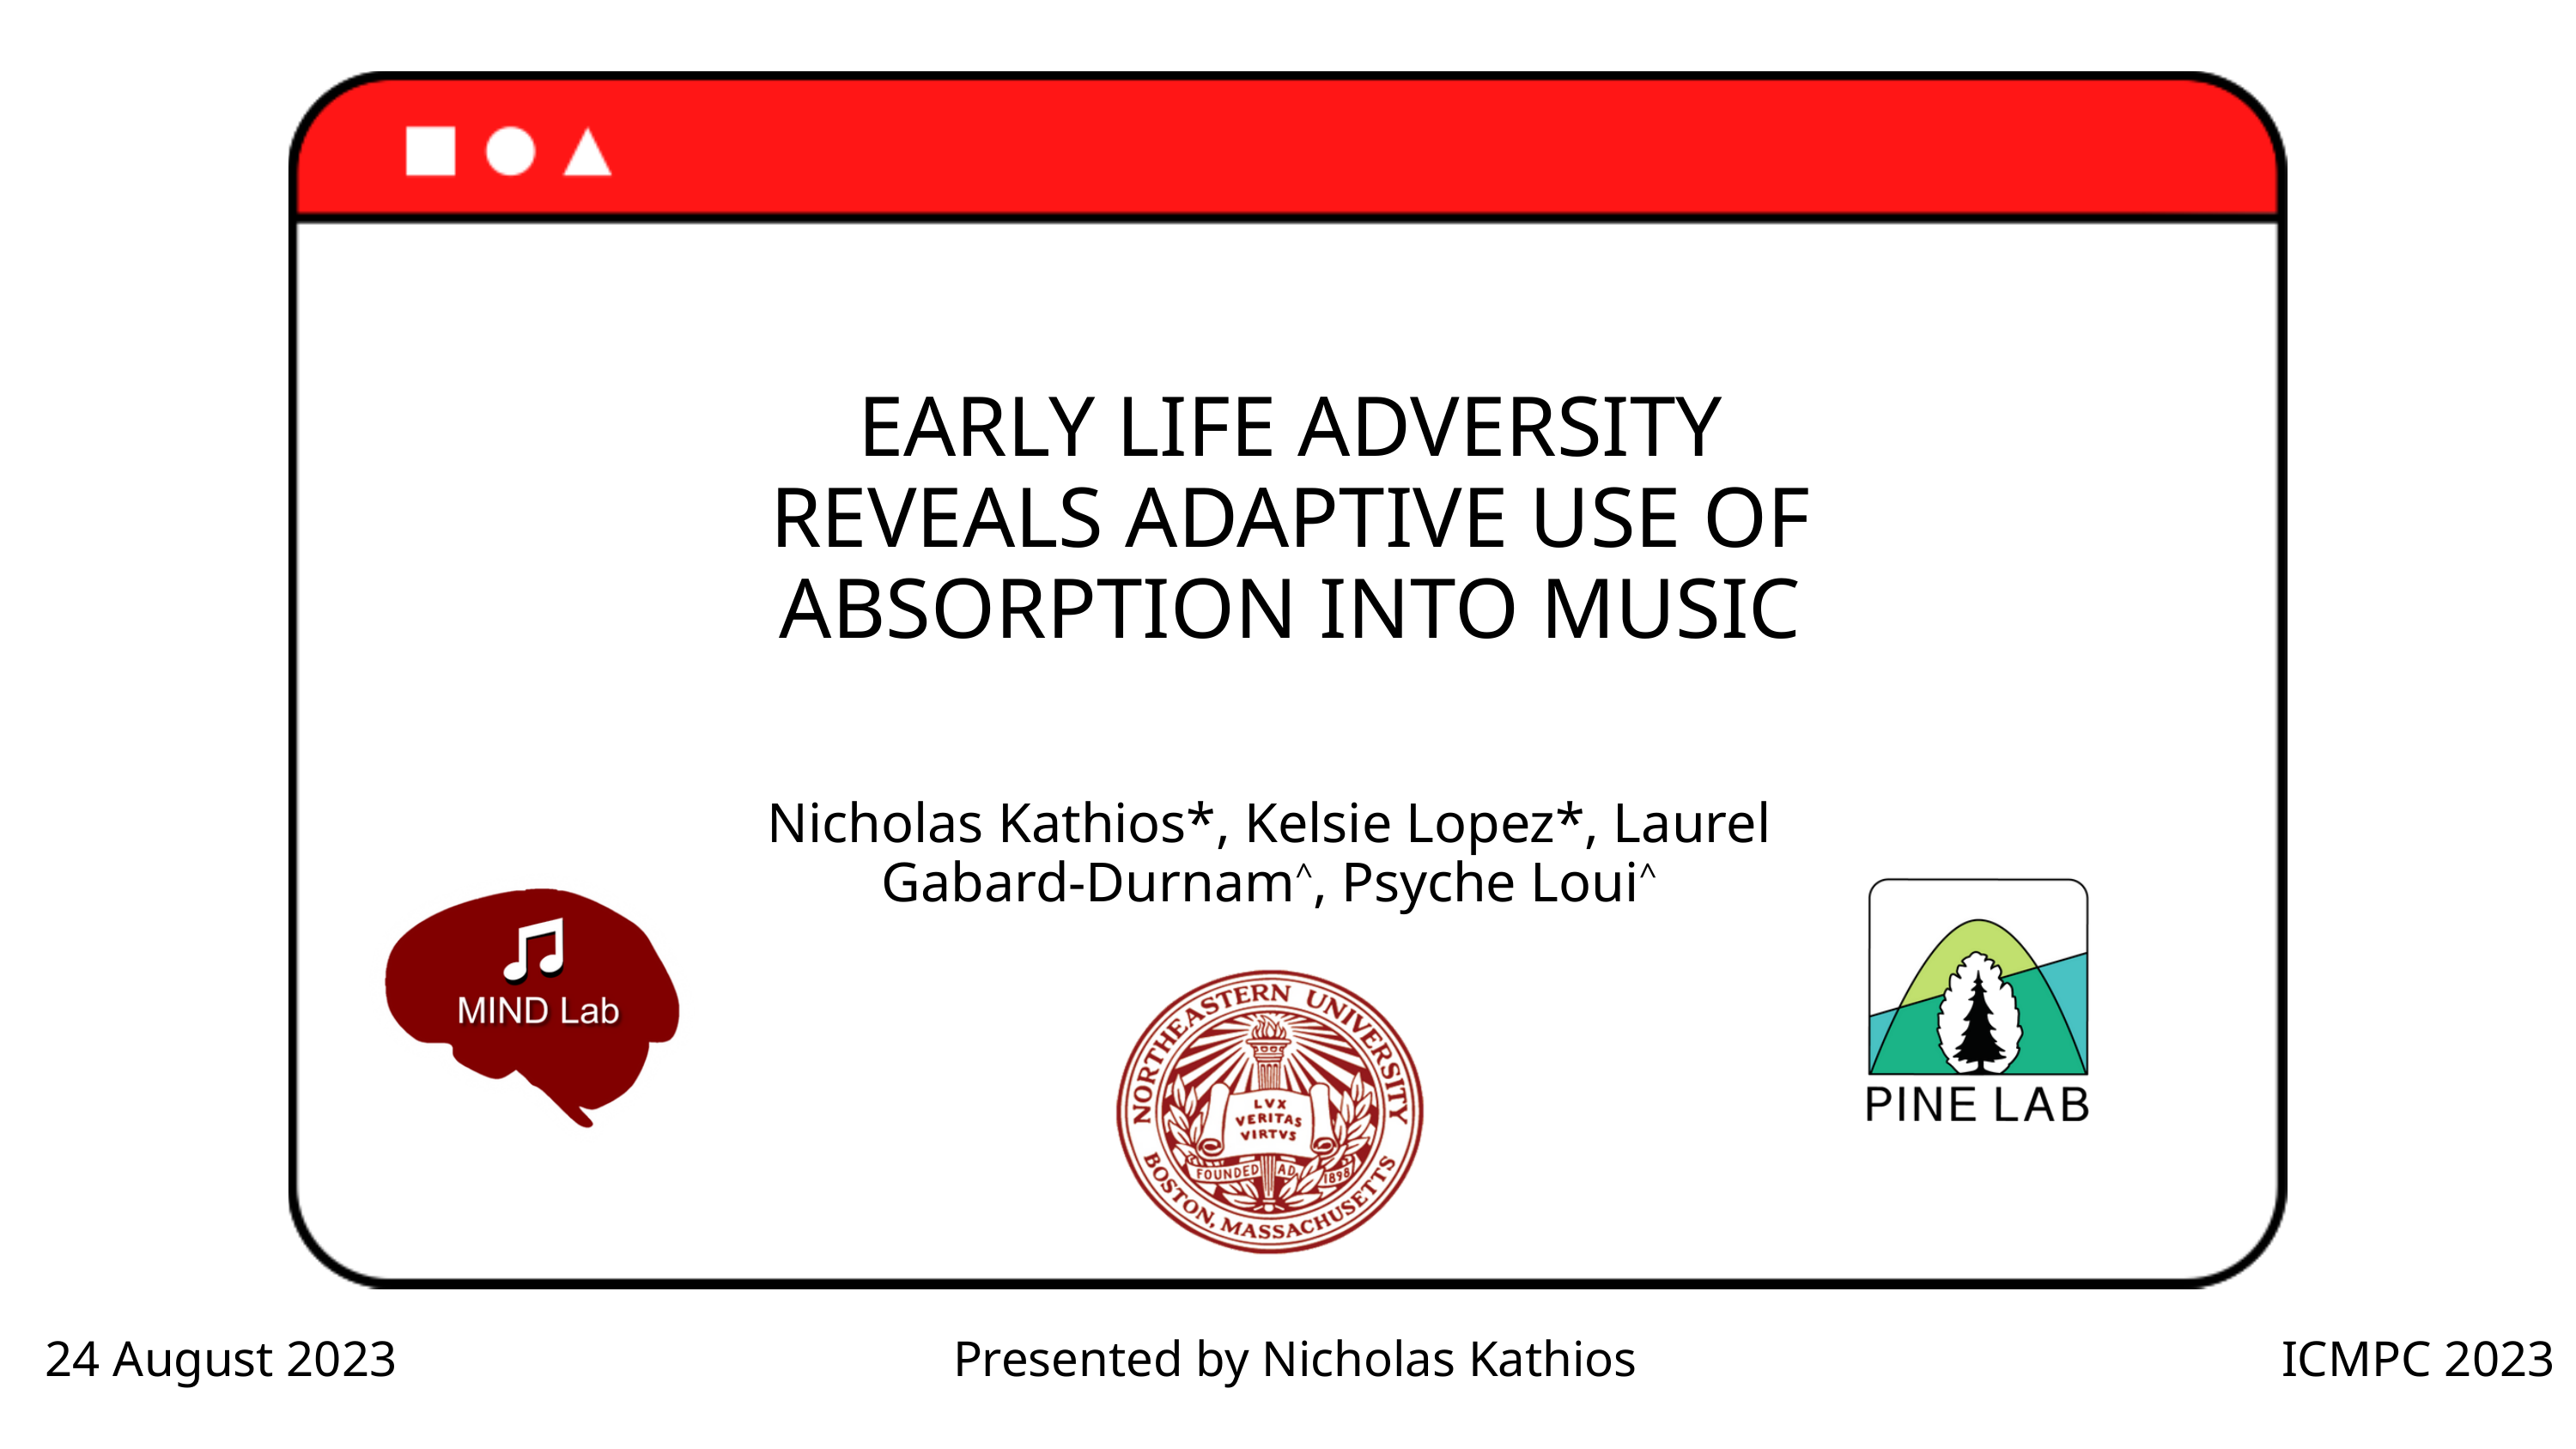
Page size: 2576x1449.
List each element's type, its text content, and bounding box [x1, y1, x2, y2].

text_box EARLY LIFE ADVERSITY REVEALS ADAPTIVE USE OF ABSORPTION INTO MUSIC [720, 381, 1862, 655]
text_box [342, 852, 720, 1154]
text_box [288, 71, 2288, 1289]
text_box [1109, 966, 1431, 1263]
text_box [1825, 846, 2131, 1154]
text_box Nicholas Kathios*, Kelsie Lopez*, Laurel Gabard-Durnam^, Psyche Loui^ [698, 794, 1840, 913]
text_box 24 August 2023 Presented by Nicholas Kathios ICMPC 2023 [45, 1318, 2576, 1386]
